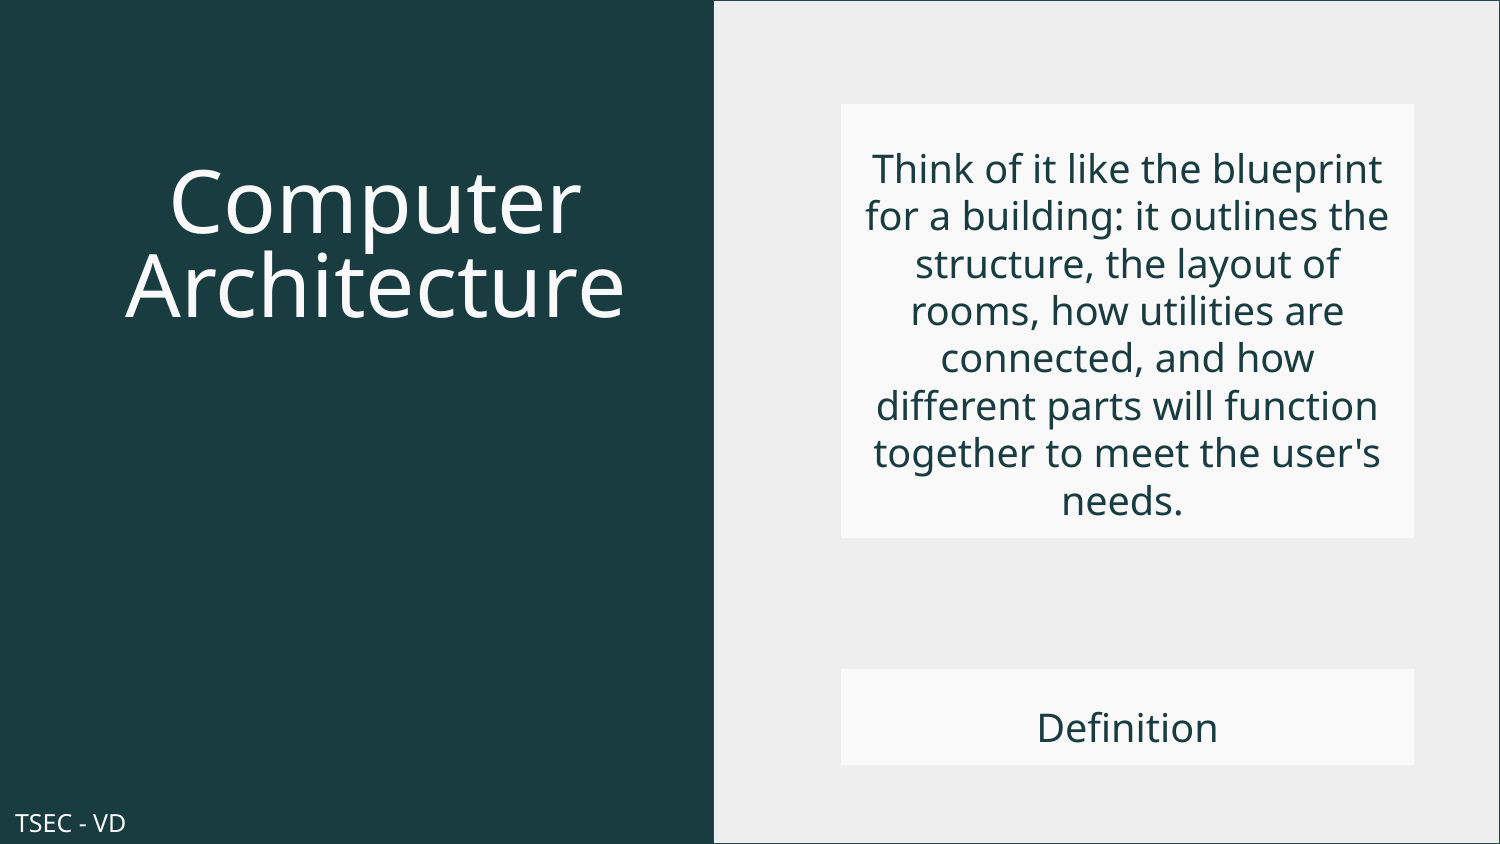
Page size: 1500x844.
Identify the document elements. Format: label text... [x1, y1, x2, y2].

list Think of it like the blueprint for a building: it outlines the structure, the layout of rooms, how utilities are connected, and how different parts will function together to meet the user's needs. [841, 103, 1415, 539]
list Definition [841, 668, 1415, 766]
title Computer Architecture [59, 151, 693, 248]
text_box [713, 0, 1500, 844]
